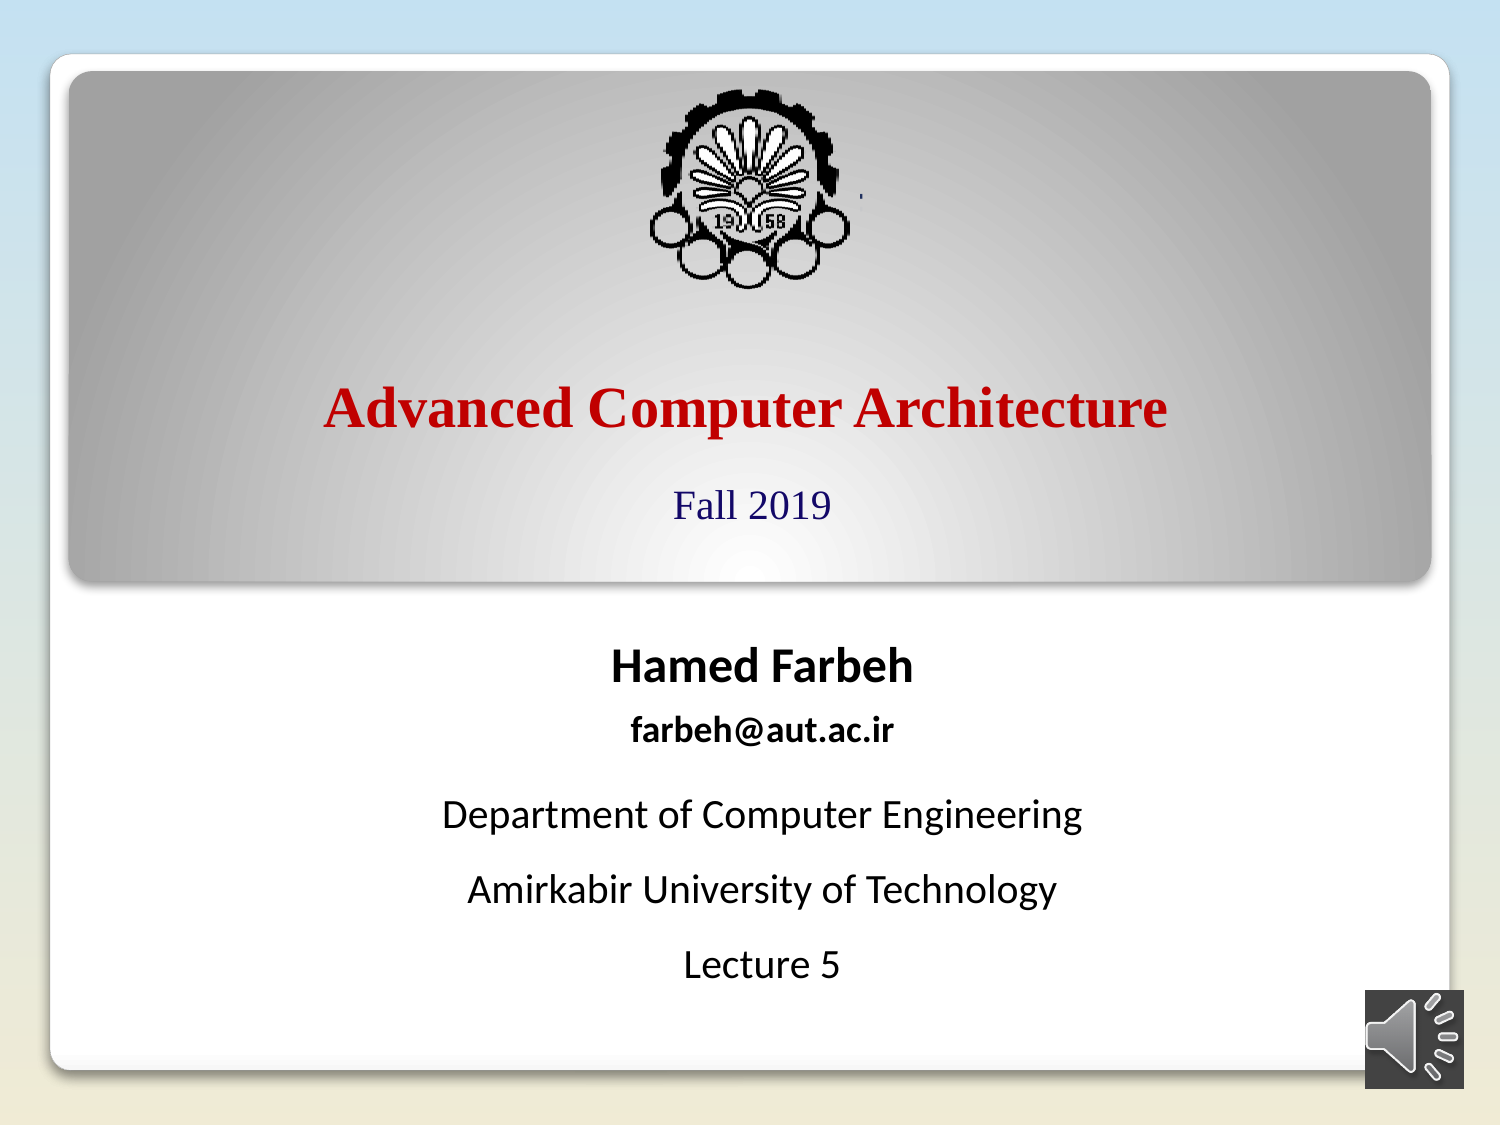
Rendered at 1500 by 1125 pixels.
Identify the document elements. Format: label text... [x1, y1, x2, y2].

picture [1364, 989, 1465, 1090]
text_box Hamed Farbeh farbeh@aut.ac.ir Department of Computer Engineering Amirkabir University of Technology Lecture 5 [75, 624, 1450, 1070]
picture [637, 78, 863, 305]
title Advanced Computer Architecture Fall 2019 [75, 331, 1425, 537]
